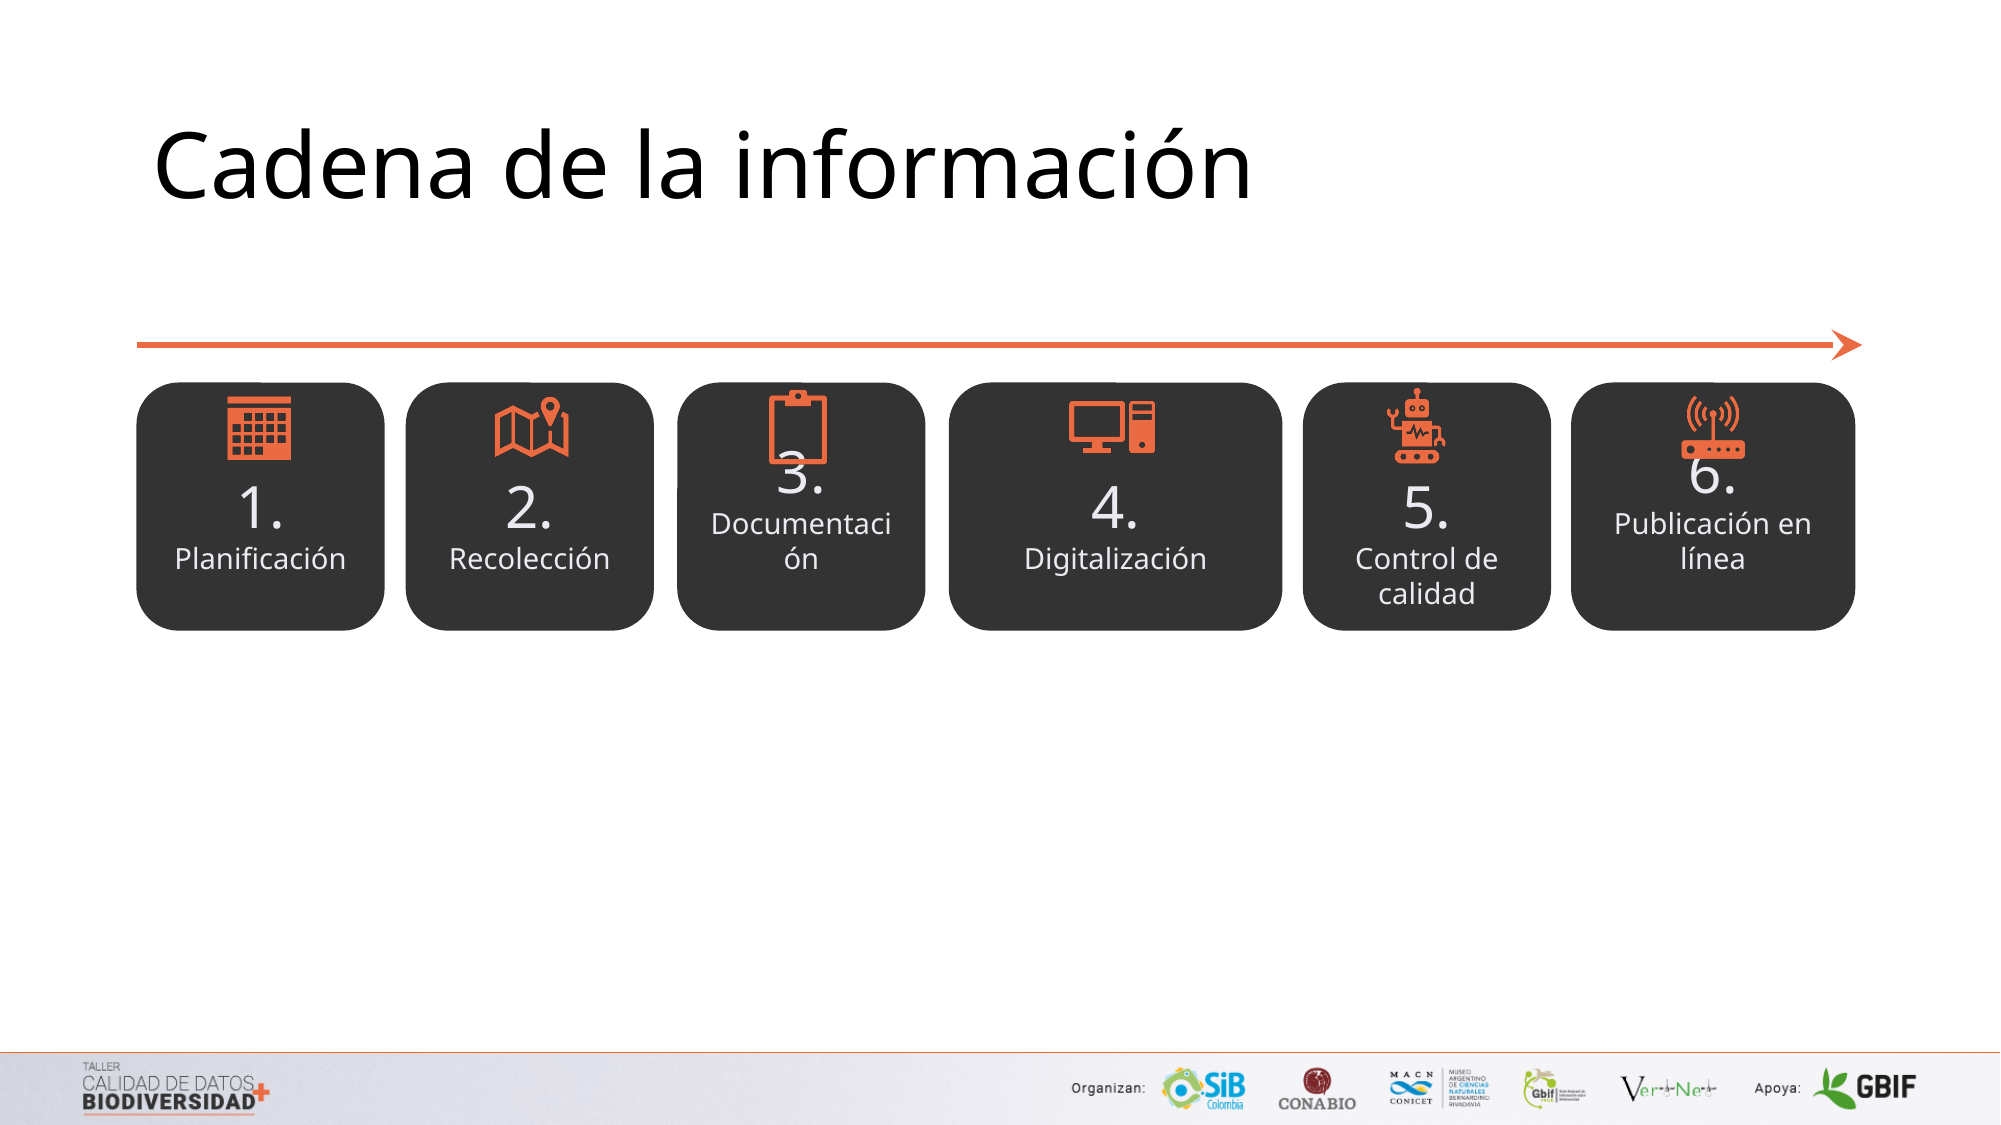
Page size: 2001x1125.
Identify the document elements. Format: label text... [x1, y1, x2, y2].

text_box 3. Documentación [678, 383, 925, 630]
text_box 1. Planificación [137, 383, 384, 630]
text_box 2. Recolección [406, 383, 653, 630]
picture [0, 1051, 2000, 1125]
picture [1067, 382, 1157, 472]
picture [1372, 382, 1462, 472]
picture [753, 382, 843, 472]
picture [486, 382, 576, 472]
title Cadena de la información [137, 59, 1863, 278]
picture [1668, 382, 1758, 472]
text_box 4. Digitalización [949, 383, 1282, 630]
text_box 6. Publicación en línea [1572, 383, 1855, 630]
text_box 5. Control de calidad [1303, 383, 1551, 630]
picture [214, 383, 304, 473]
